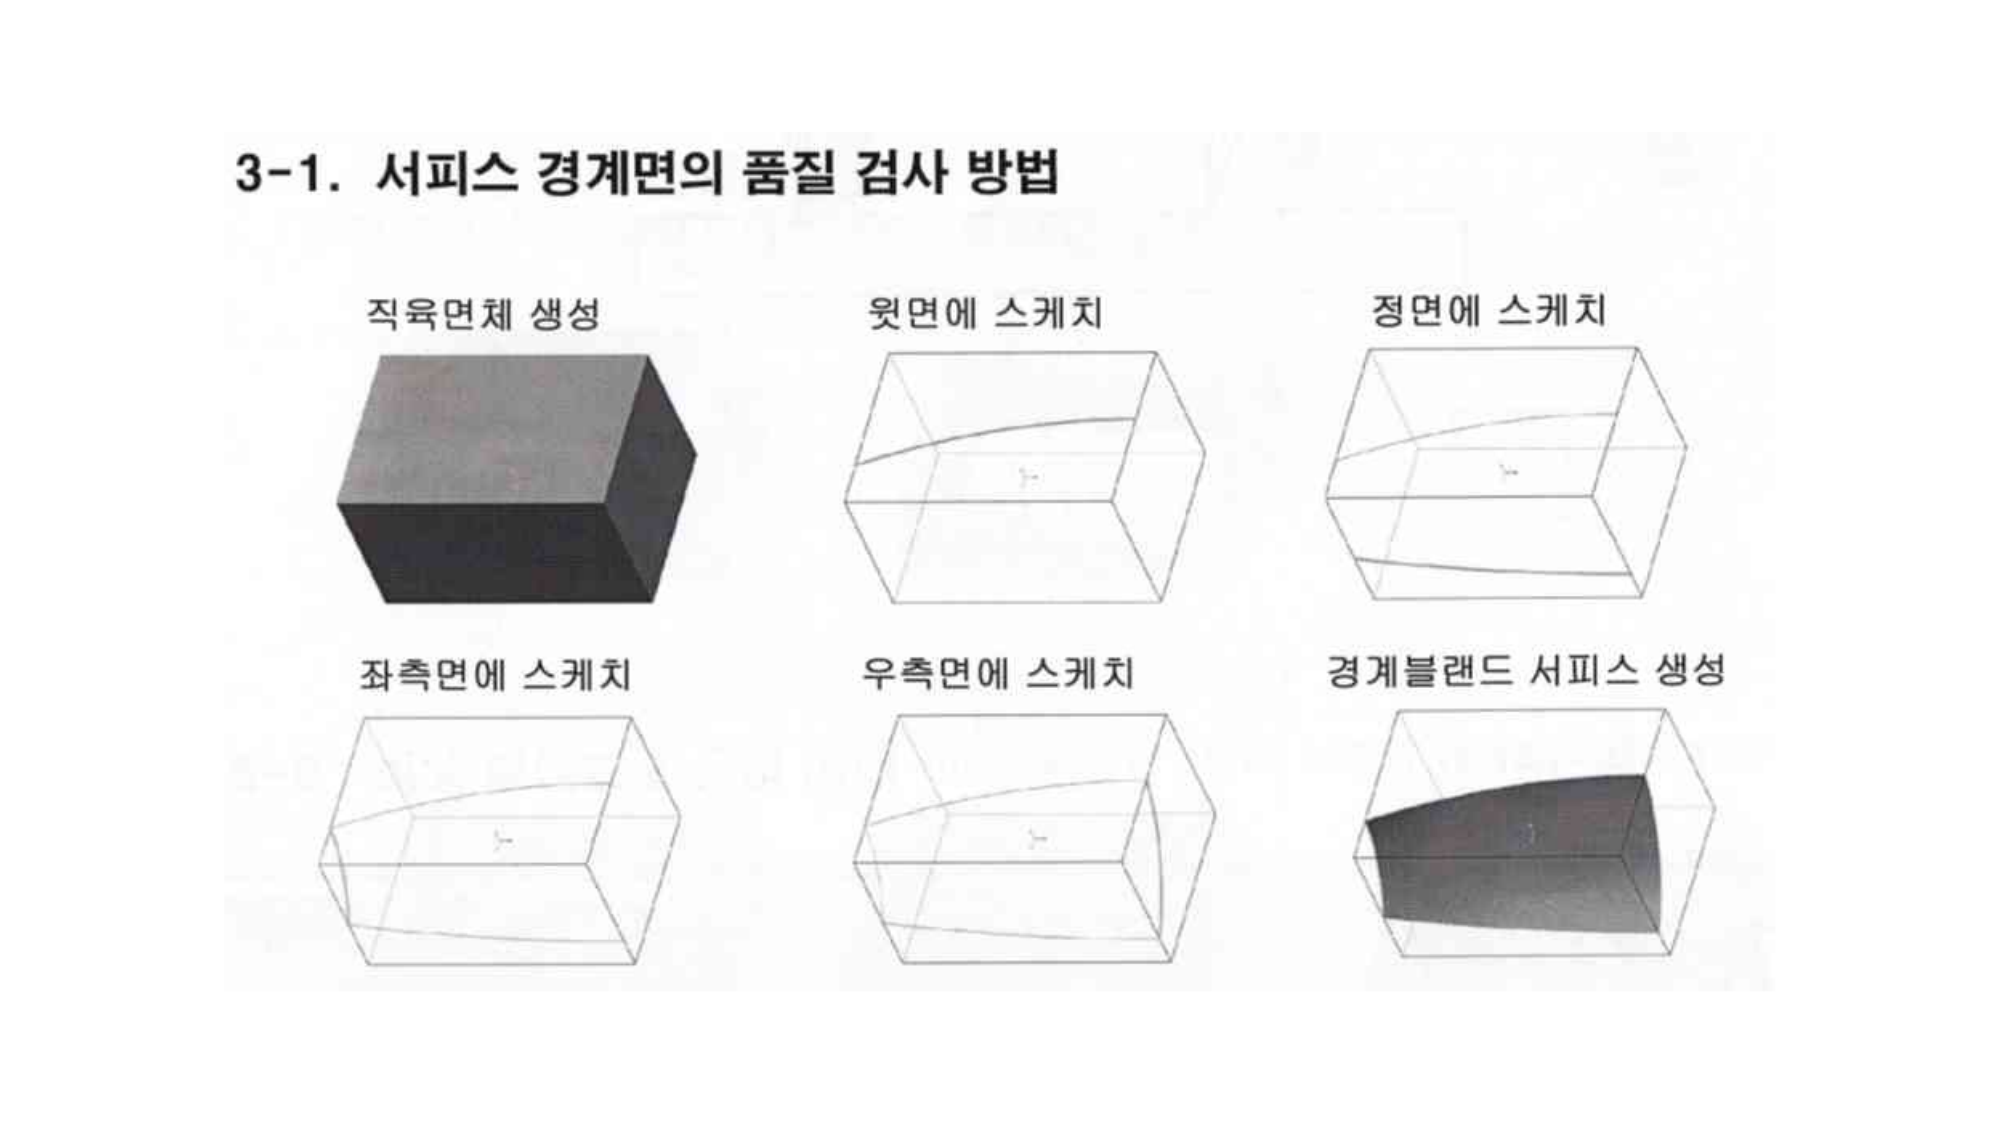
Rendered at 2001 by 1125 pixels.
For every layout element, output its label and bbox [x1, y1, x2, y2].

picture [224, 131, 1776, 993]
